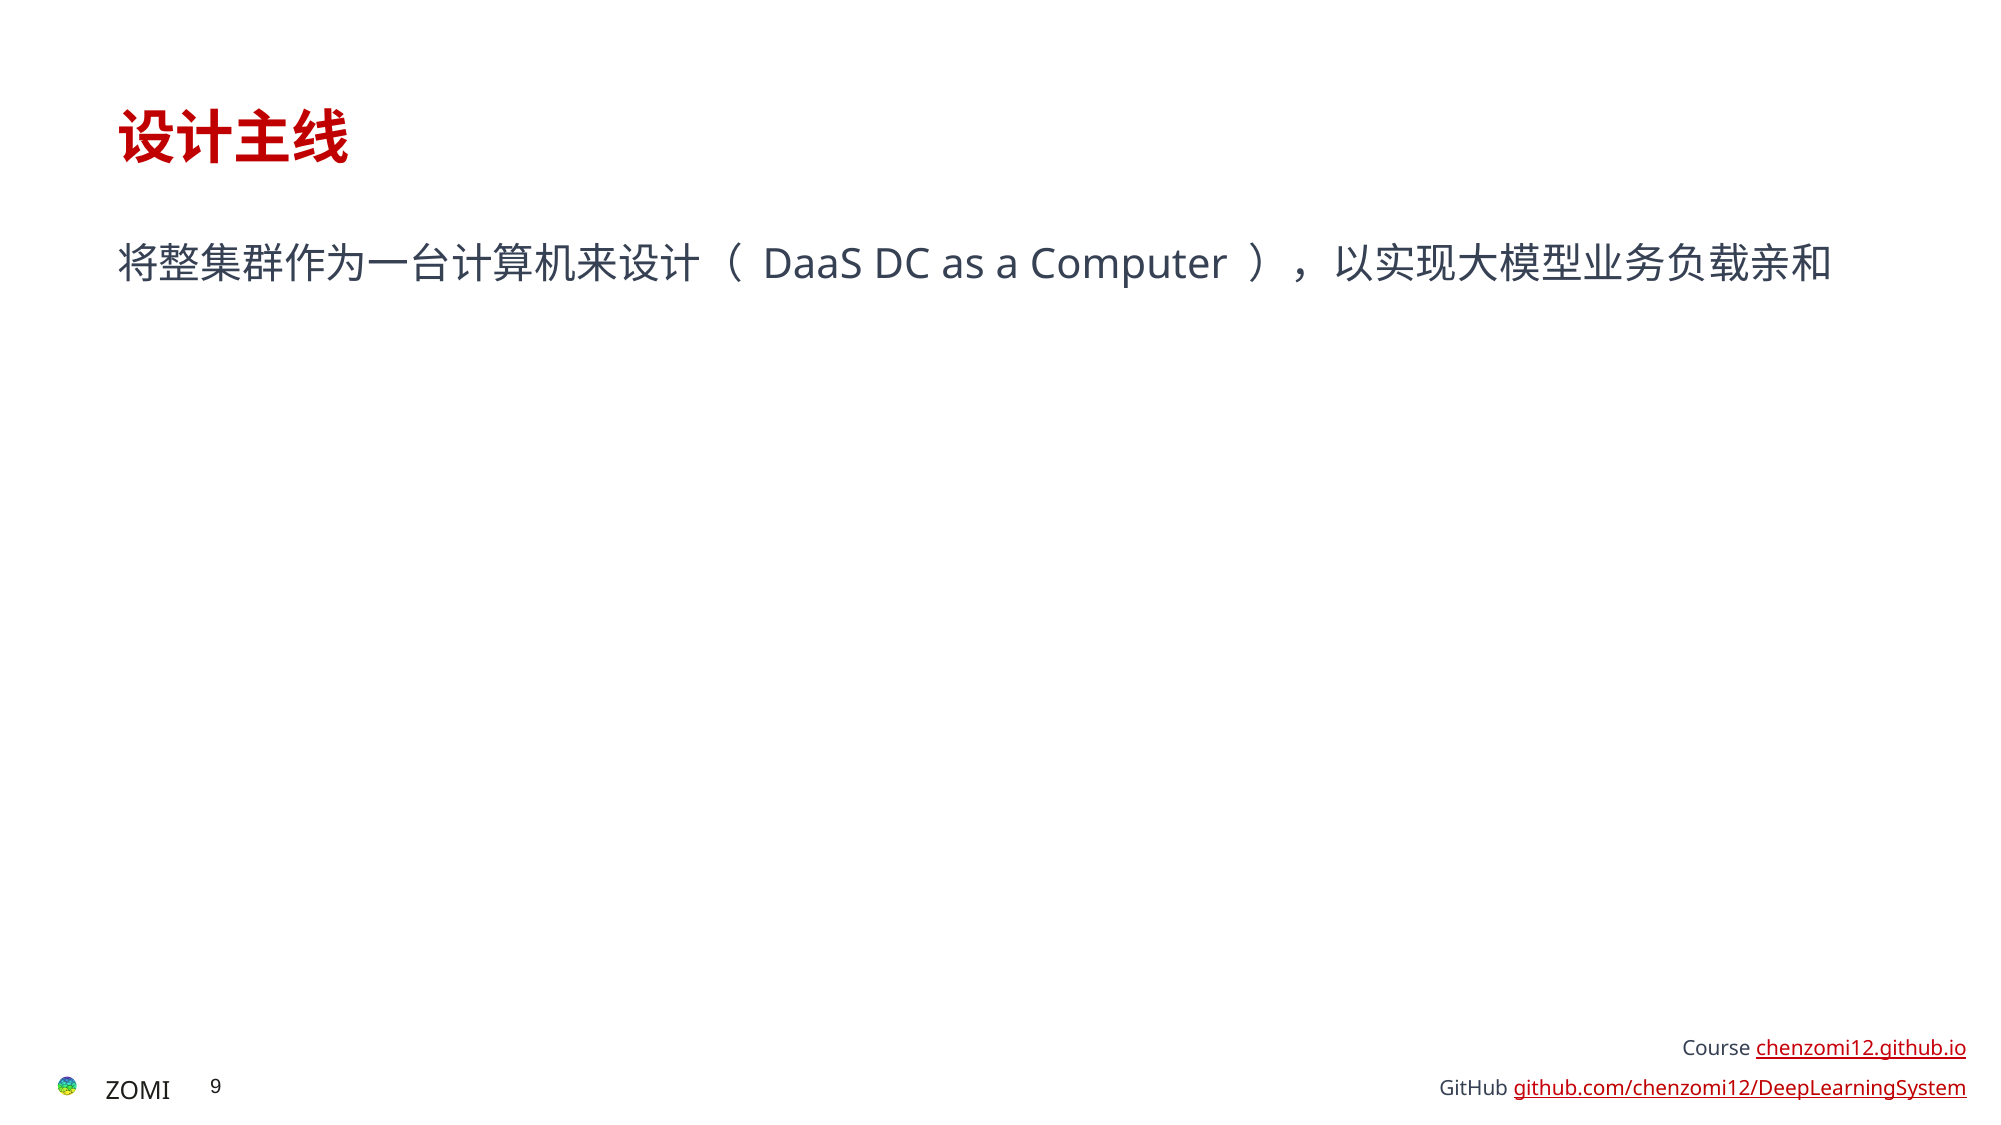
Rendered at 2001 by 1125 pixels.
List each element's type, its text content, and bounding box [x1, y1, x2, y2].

list 将整集群作为一台计算机来设计（ DaaS DC as a Computer ），以实现大模型业务负载亲和 [102, 204, 1901, 1043]
picture [58, 1077, 76, 1095]
title 设计主线 [102, 85, 1901, 183]
